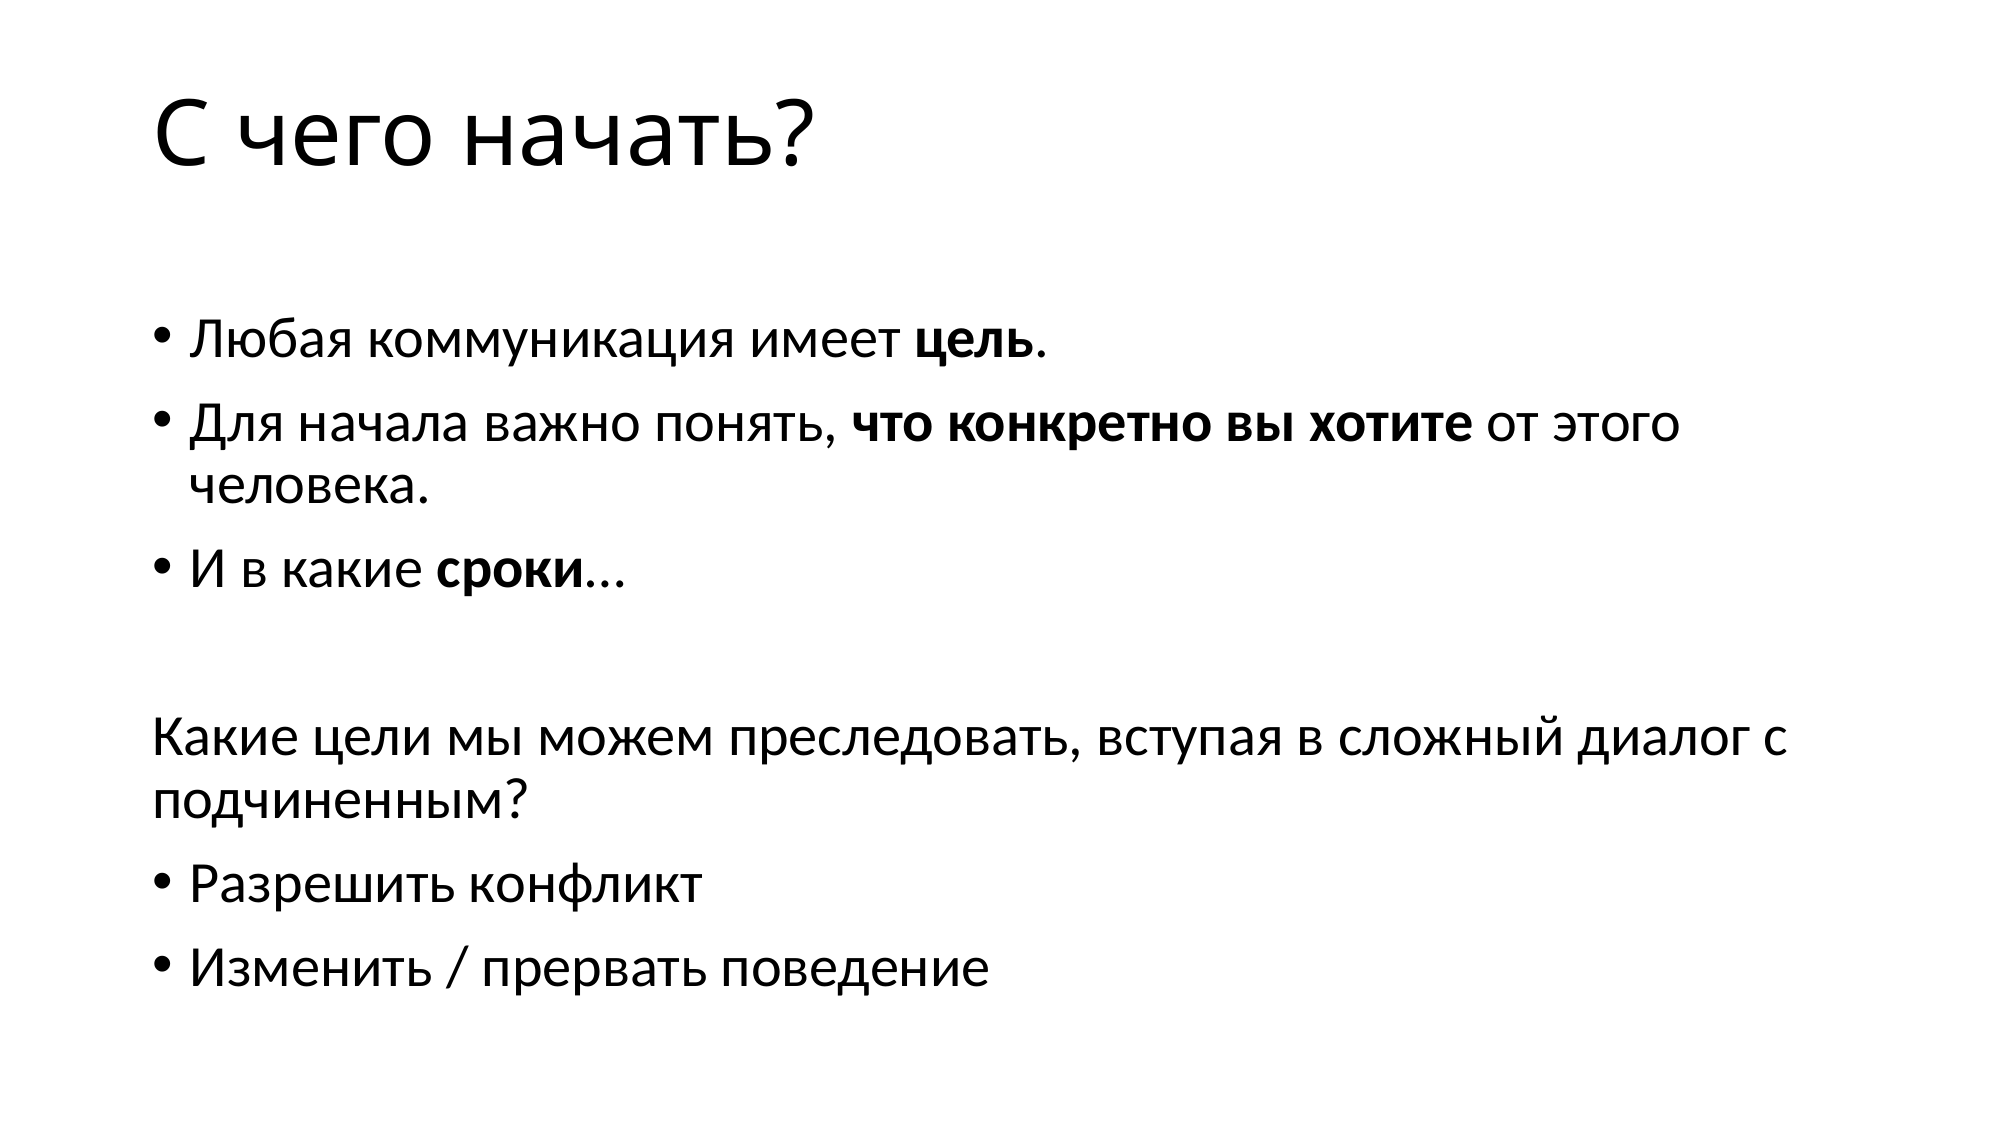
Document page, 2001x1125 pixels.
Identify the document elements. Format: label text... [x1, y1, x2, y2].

list Любая коммуникация имеет цель. Для начала важно понять, что конкретно вы хотите от этого человека. И в какие сроки… Какие цели мы можем преследовать, вступая в сложный диалог с подчиненным? Разрешить конфликт Изменить / прервать поведение [137, 299, 1863, 1014]
title С чего начать? [137, 59, 1863, 213]
